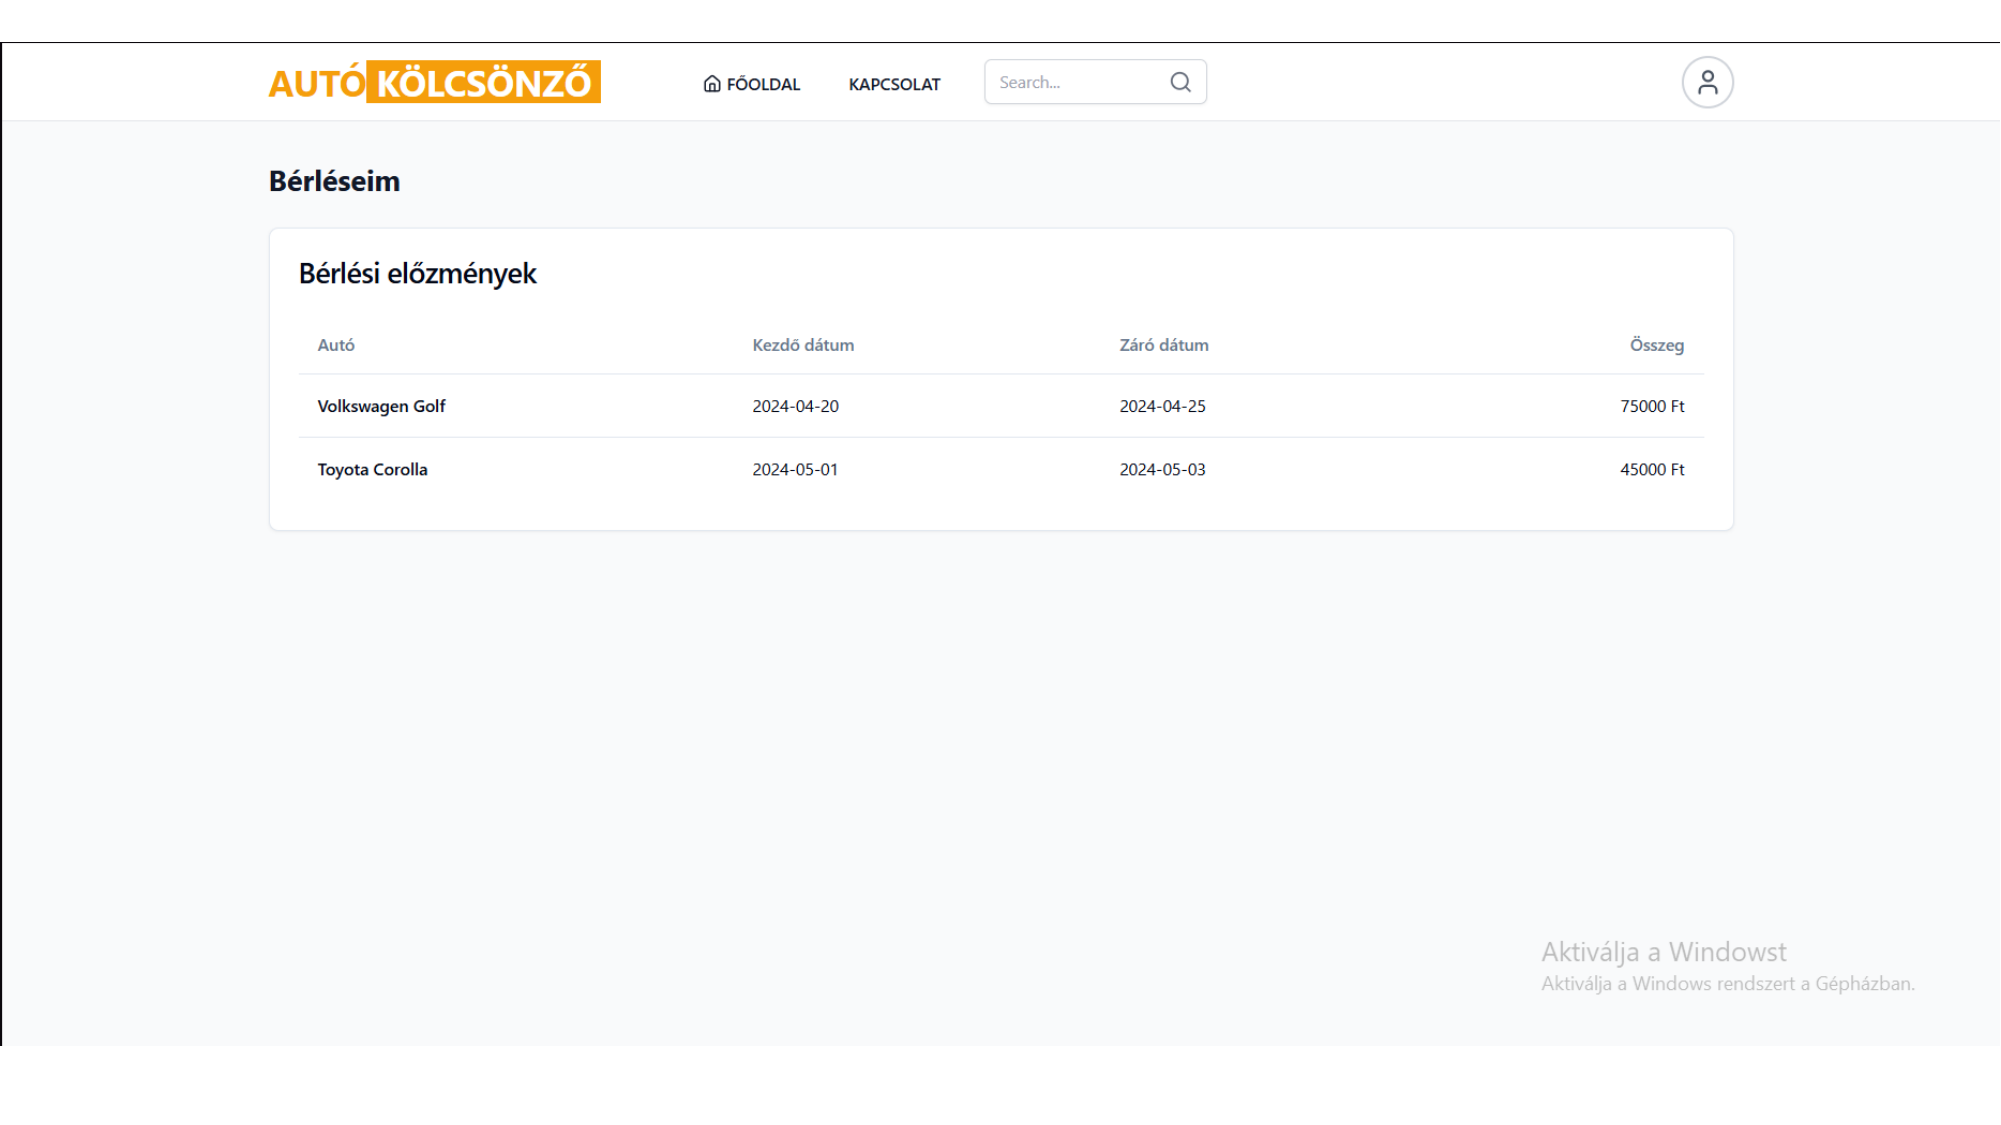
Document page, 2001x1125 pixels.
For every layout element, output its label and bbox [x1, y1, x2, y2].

picture [0, 42, 2000, 1046]
